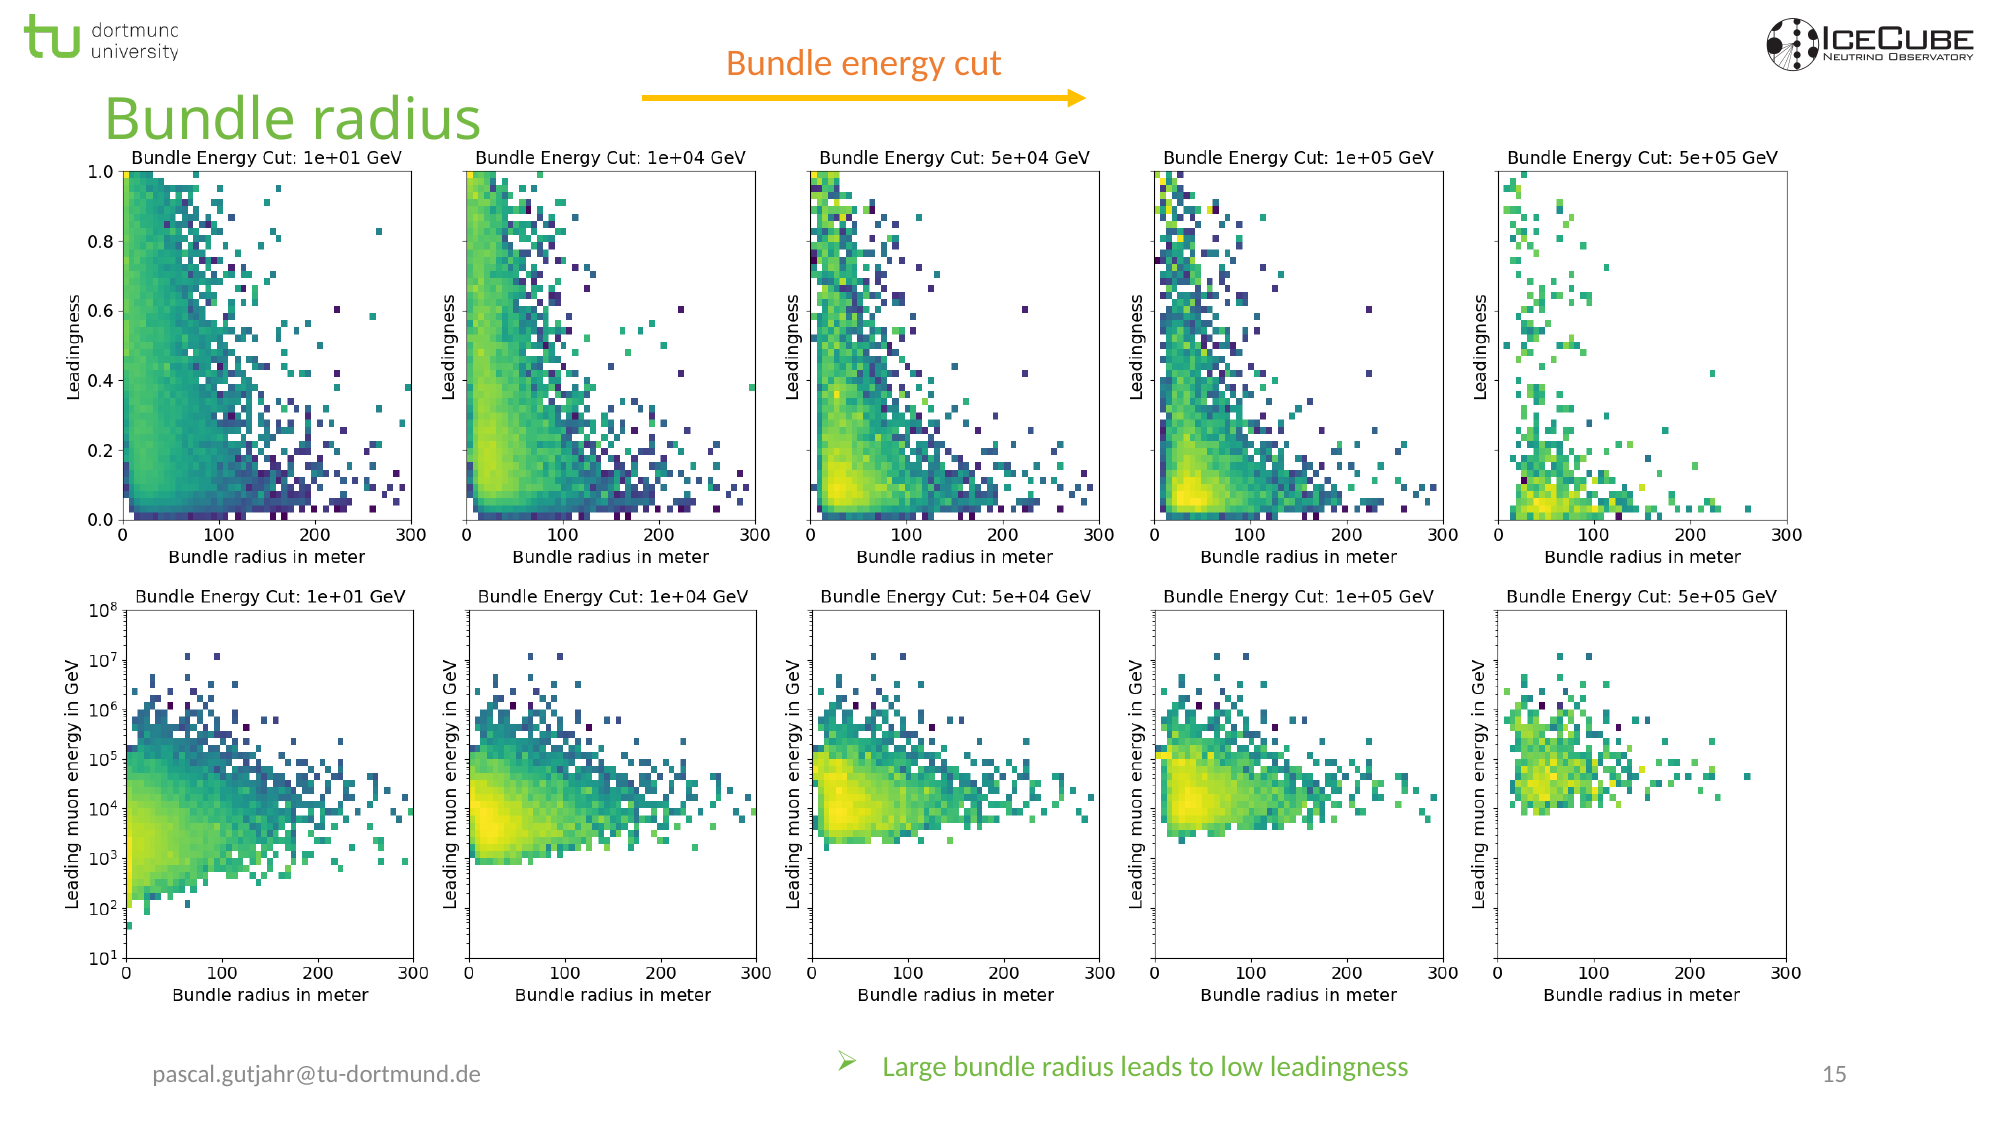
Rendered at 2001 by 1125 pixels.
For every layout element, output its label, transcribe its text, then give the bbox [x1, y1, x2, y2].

text_box Bundle energy cut [711, 30, 1018, 91]
text_box Large bundle radius leads to low leadingness [821, 1039, 1745, 1090]
picture [56, 580, 1810, 1013]
slide_number 15 [1412, 1042, 1863, 1103]
title Bundle radius [88, 59, 1977, 182]
slide_number pascal.gutjahr@tu-dortmund.de [137, 1042, 588, 1103]
picture [56, 141, 1810, 575]
